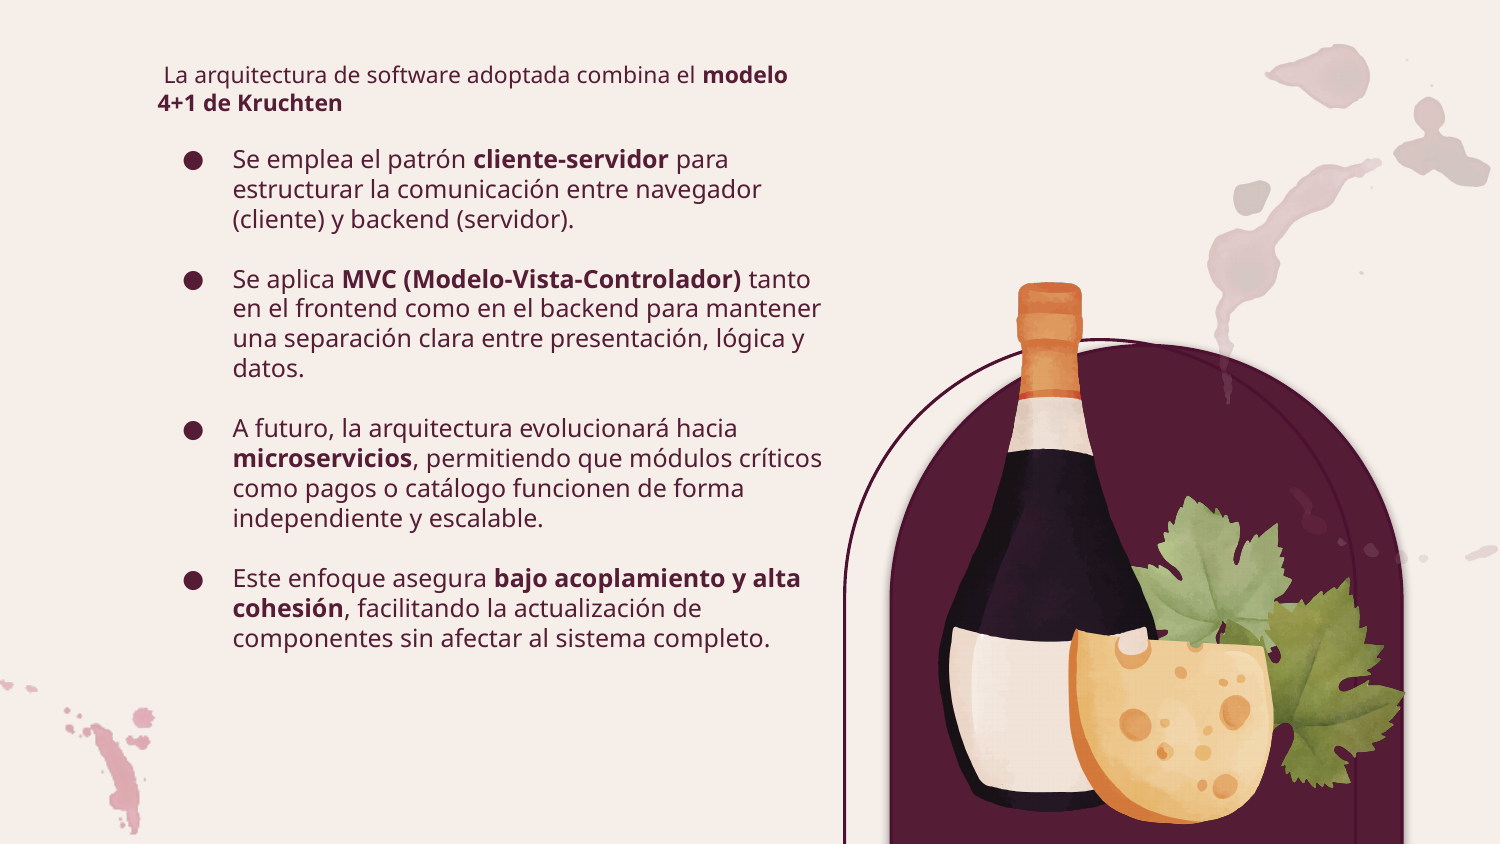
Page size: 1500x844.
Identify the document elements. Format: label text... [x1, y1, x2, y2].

list La arquitectura de software adoptada combina el modelo 4+1 de Kruchten Se emplea el patrón cliente-servidor para estructurar la comunicación entre navegador (cliente) y backend (servidor). Se aplica MVC (Modelo-Vista-Controlador) tanto en el frontend como en el backend para mantener una separación clara entre presentación, lógica y datos. A futuro, la arquitectura evolucionará hacia microservicios, permitiendo que módulos críticos como pagos o catálogo funcionen de forma independiente y escalable. Este enfoque asegura bajo acoplamiento y alta cohesión, facilitando la actualización de componentes sin afectar al sistema completo. [142, 57, 845, 796]
picture [923, 43, 1500, 844]
text_box [844, 415, 918, 844]
